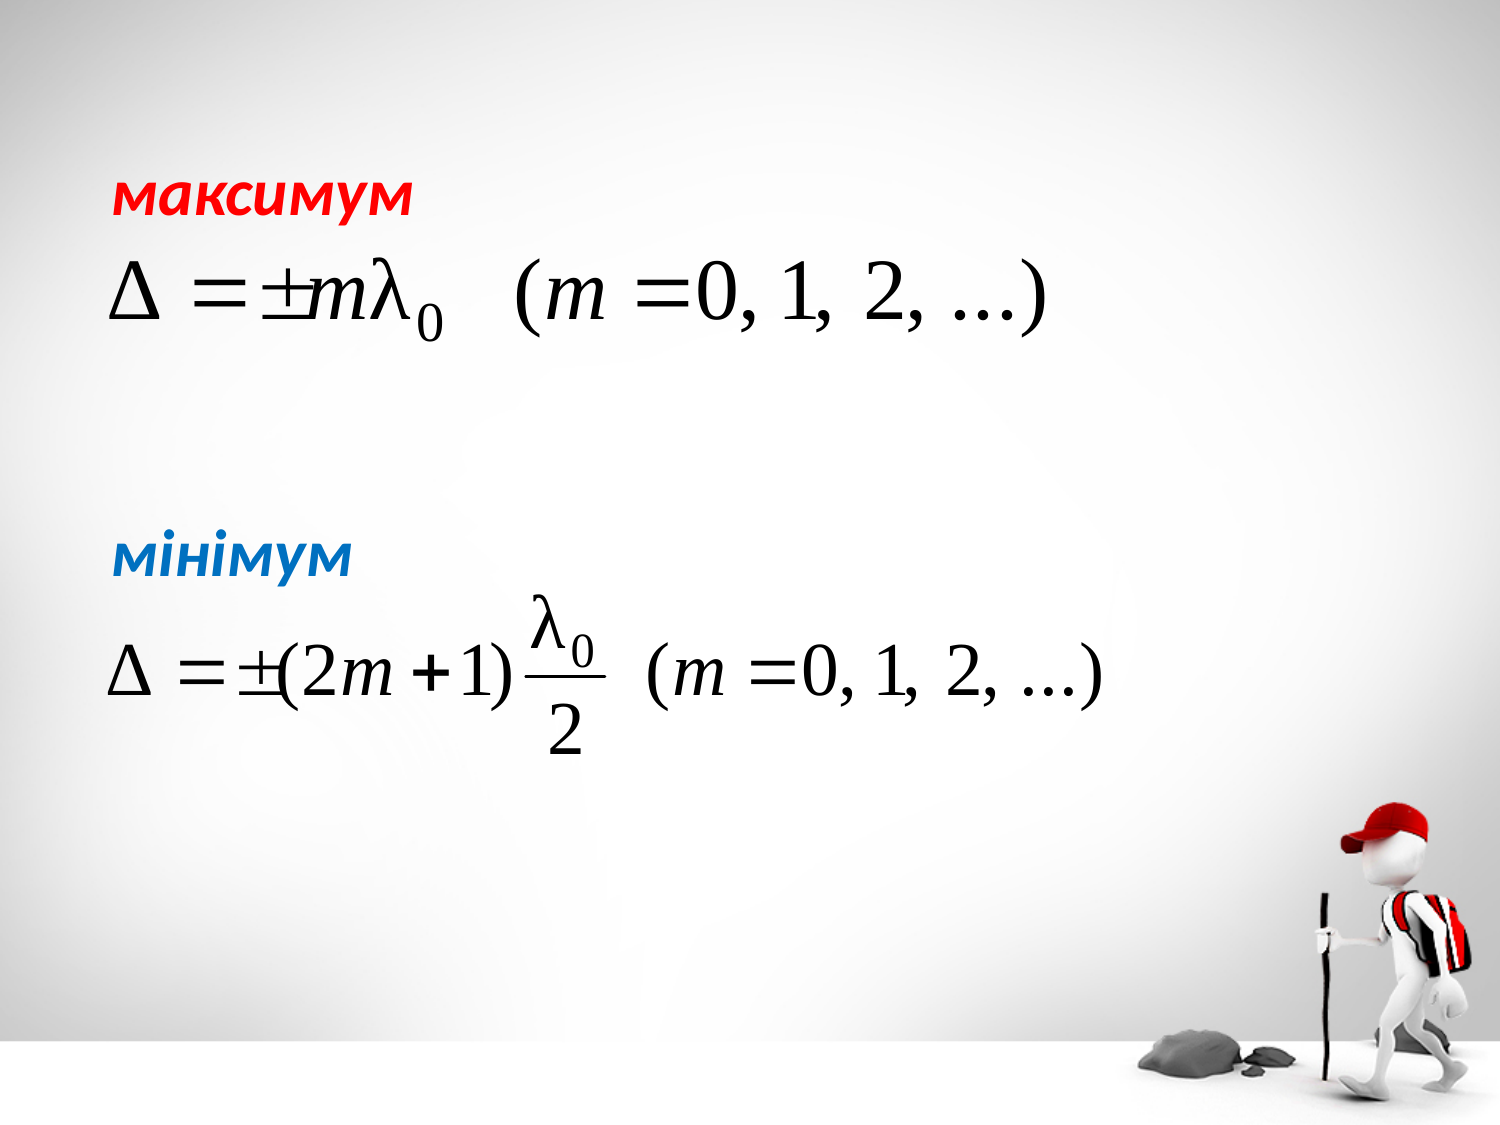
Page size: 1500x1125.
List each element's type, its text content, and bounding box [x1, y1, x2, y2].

text_box максимум [95, 141, 452, 236]
text_box мінімум [95, 501, 396, 574]
picture [0, 0, 1500, 1125]
